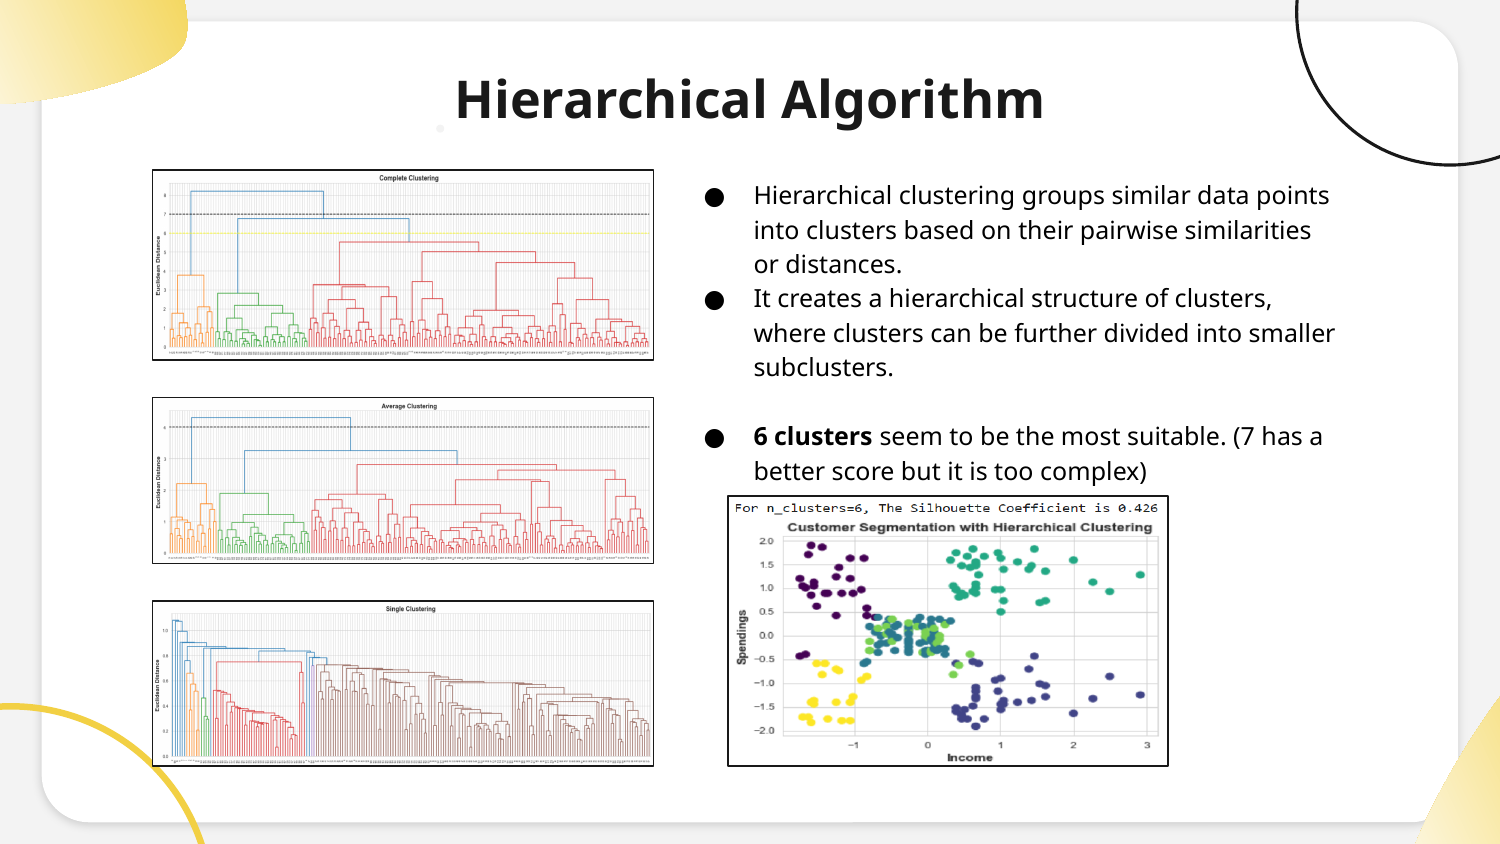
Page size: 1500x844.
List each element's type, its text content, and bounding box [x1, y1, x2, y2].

picture [728, 496, 1168, 766]
title Hierarchical Algorithm [118, 51, 1382, 146]
picture [152, 170, 653, 360]
picture [152, 397, 653, 564]
picture [152, 601, 653, 766]
text_box Hierarchical clustering groups similar data points into clusters based on their pairwise similarities or distances. It creates a hierarchical structure of clusters, where clusters can be further divided into smaller subclusters. 6 clusters seem to be the most suitable. (7 has a better score but it is too complex) [663, 160, 1360, 526]
